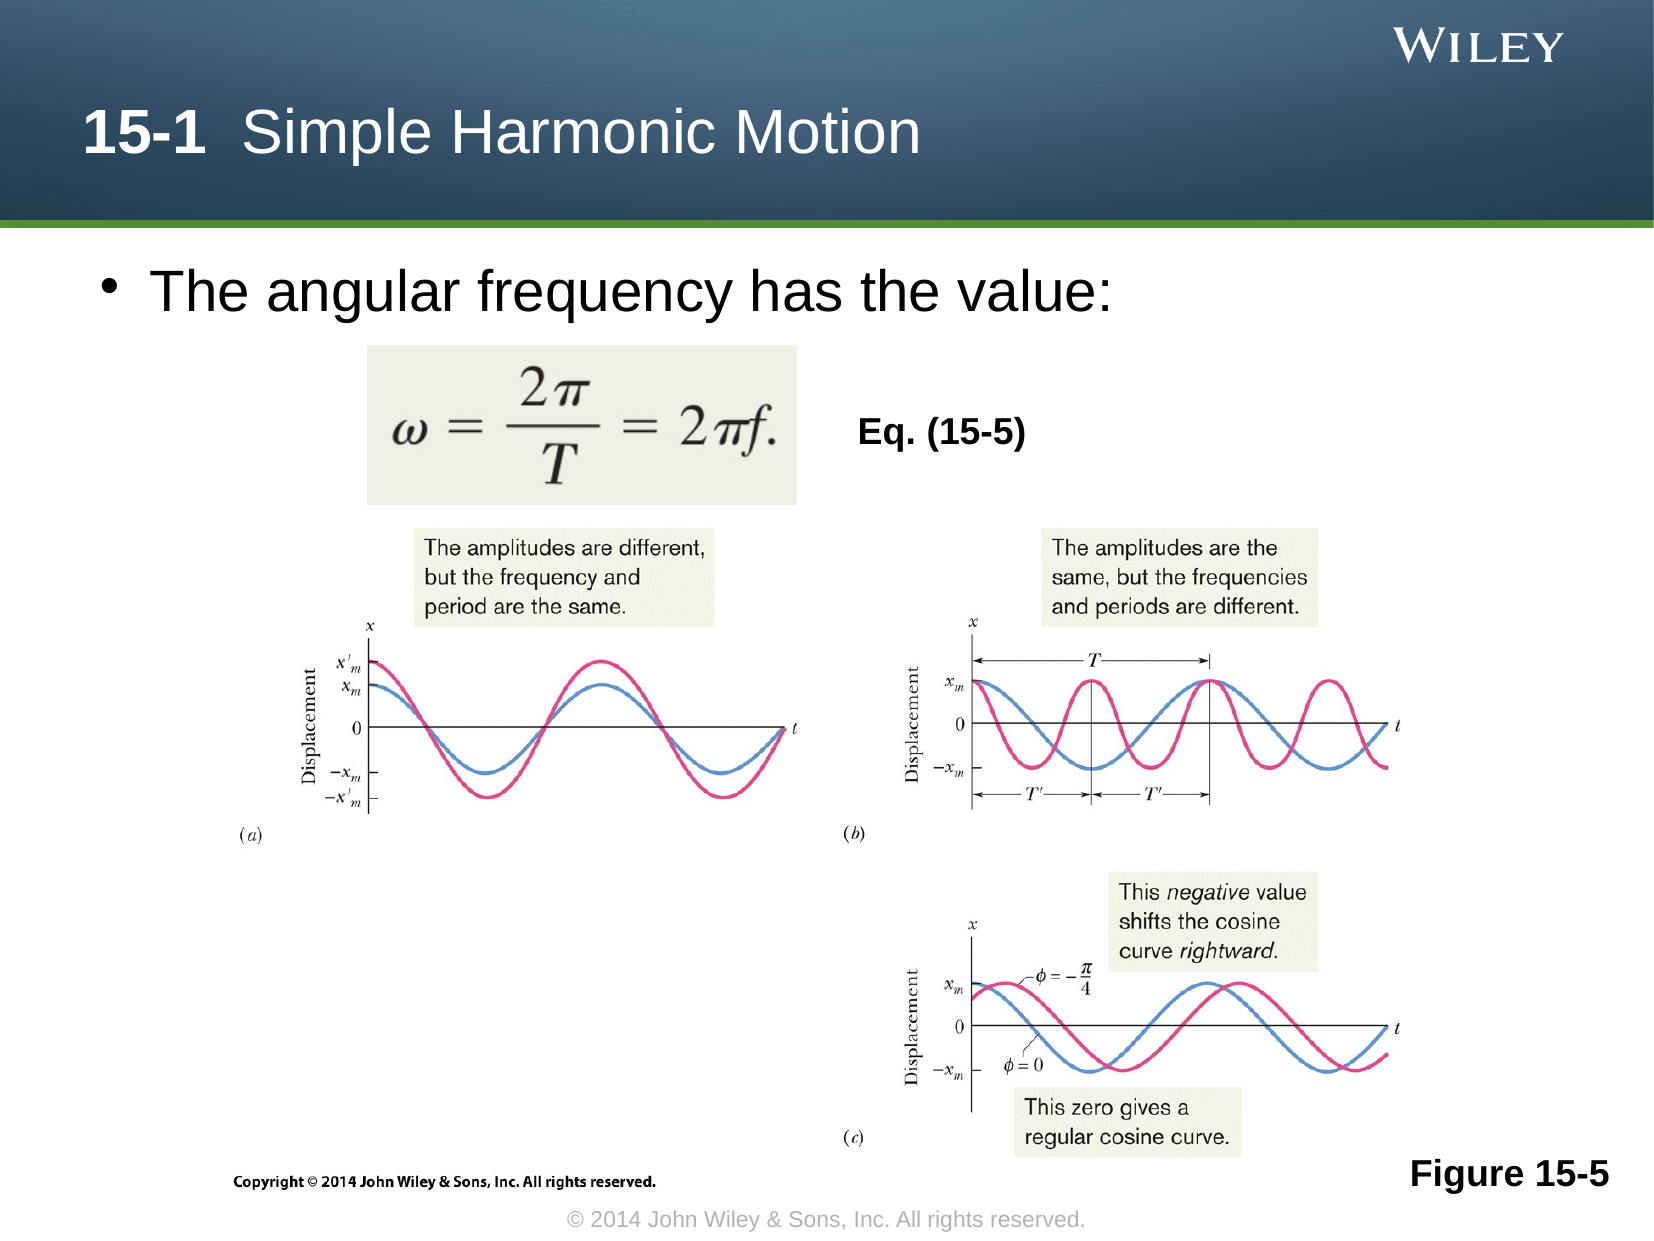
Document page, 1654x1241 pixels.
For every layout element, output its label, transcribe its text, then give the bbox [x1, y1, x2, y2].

picture [367, 344, 798, 505]
footer © 2014 John Wiley & Sons, Inc. All rights reserved. [352, 1202, 1302, 1241]
picture [225, 517, 1411, 1193]
text_box 15-1 Simple Harmonic Motion [82, 49, 1571, 211]
text_box Figure 15-5 [1411, 1143, 1604, 1200]
text_box Eq. (15-5)18 [842, 401, 1052, 458]
picture [0, 0, 1654, 228]
text_box The angular frequency has the value: [82, 254, 1560, 720]
